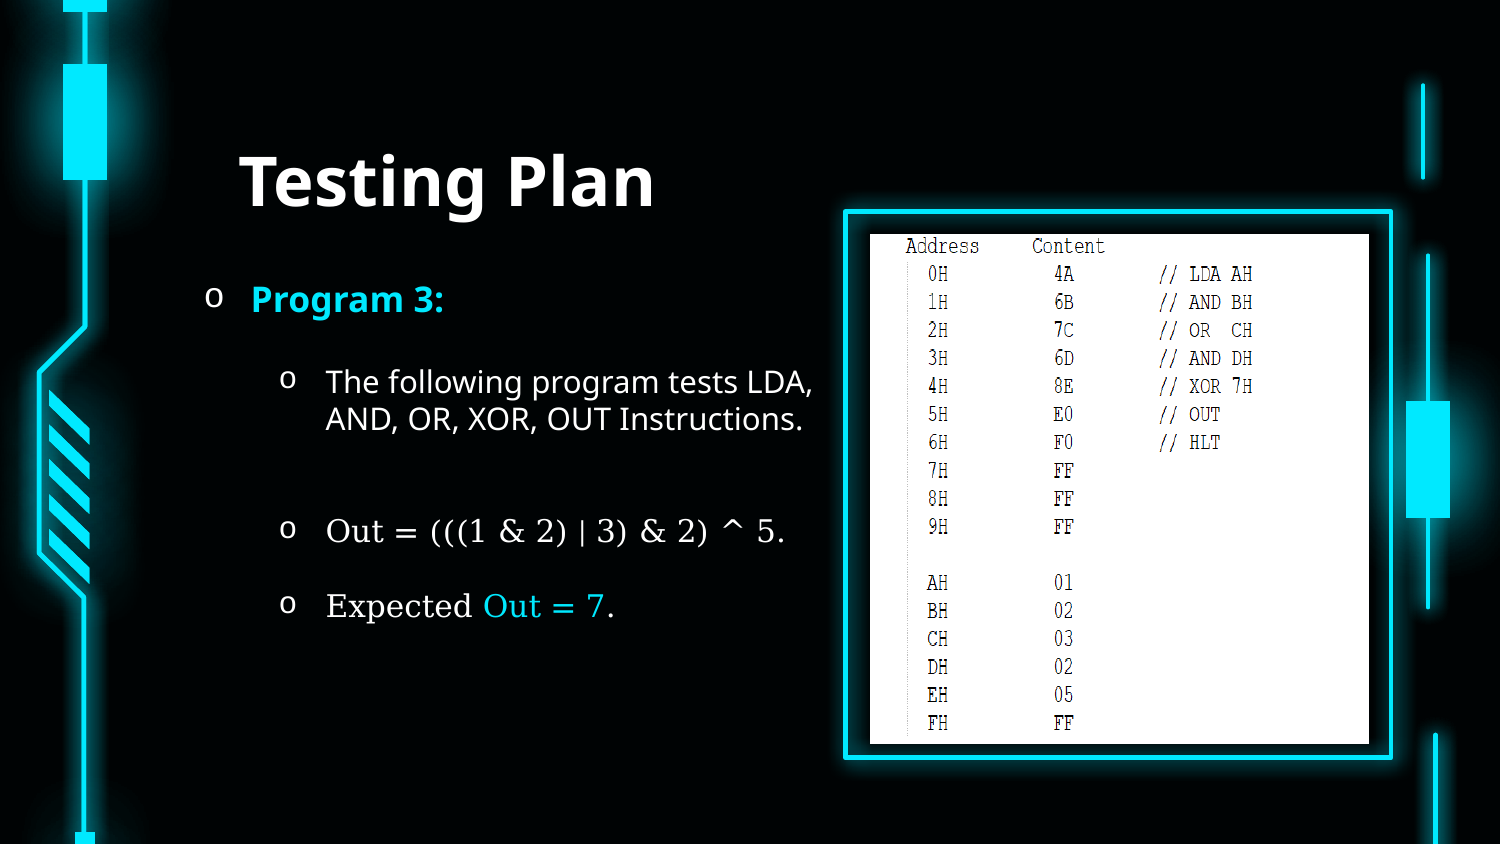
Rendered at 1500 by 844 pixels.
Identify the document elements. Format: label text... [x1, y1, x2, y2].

subtitle Program 3: The following program tests LDA, AND, OR, XOR, OUT Instructions. Out = (((1 & 2) | 3) & 2) ^ 5. Expected Out = 7. [188, 276, 833, 744]
picture [870, 233, 1369, 744]
text_box [845, 211, 1391, 758]
title Testing Plan [151, 80, 745, 277]
